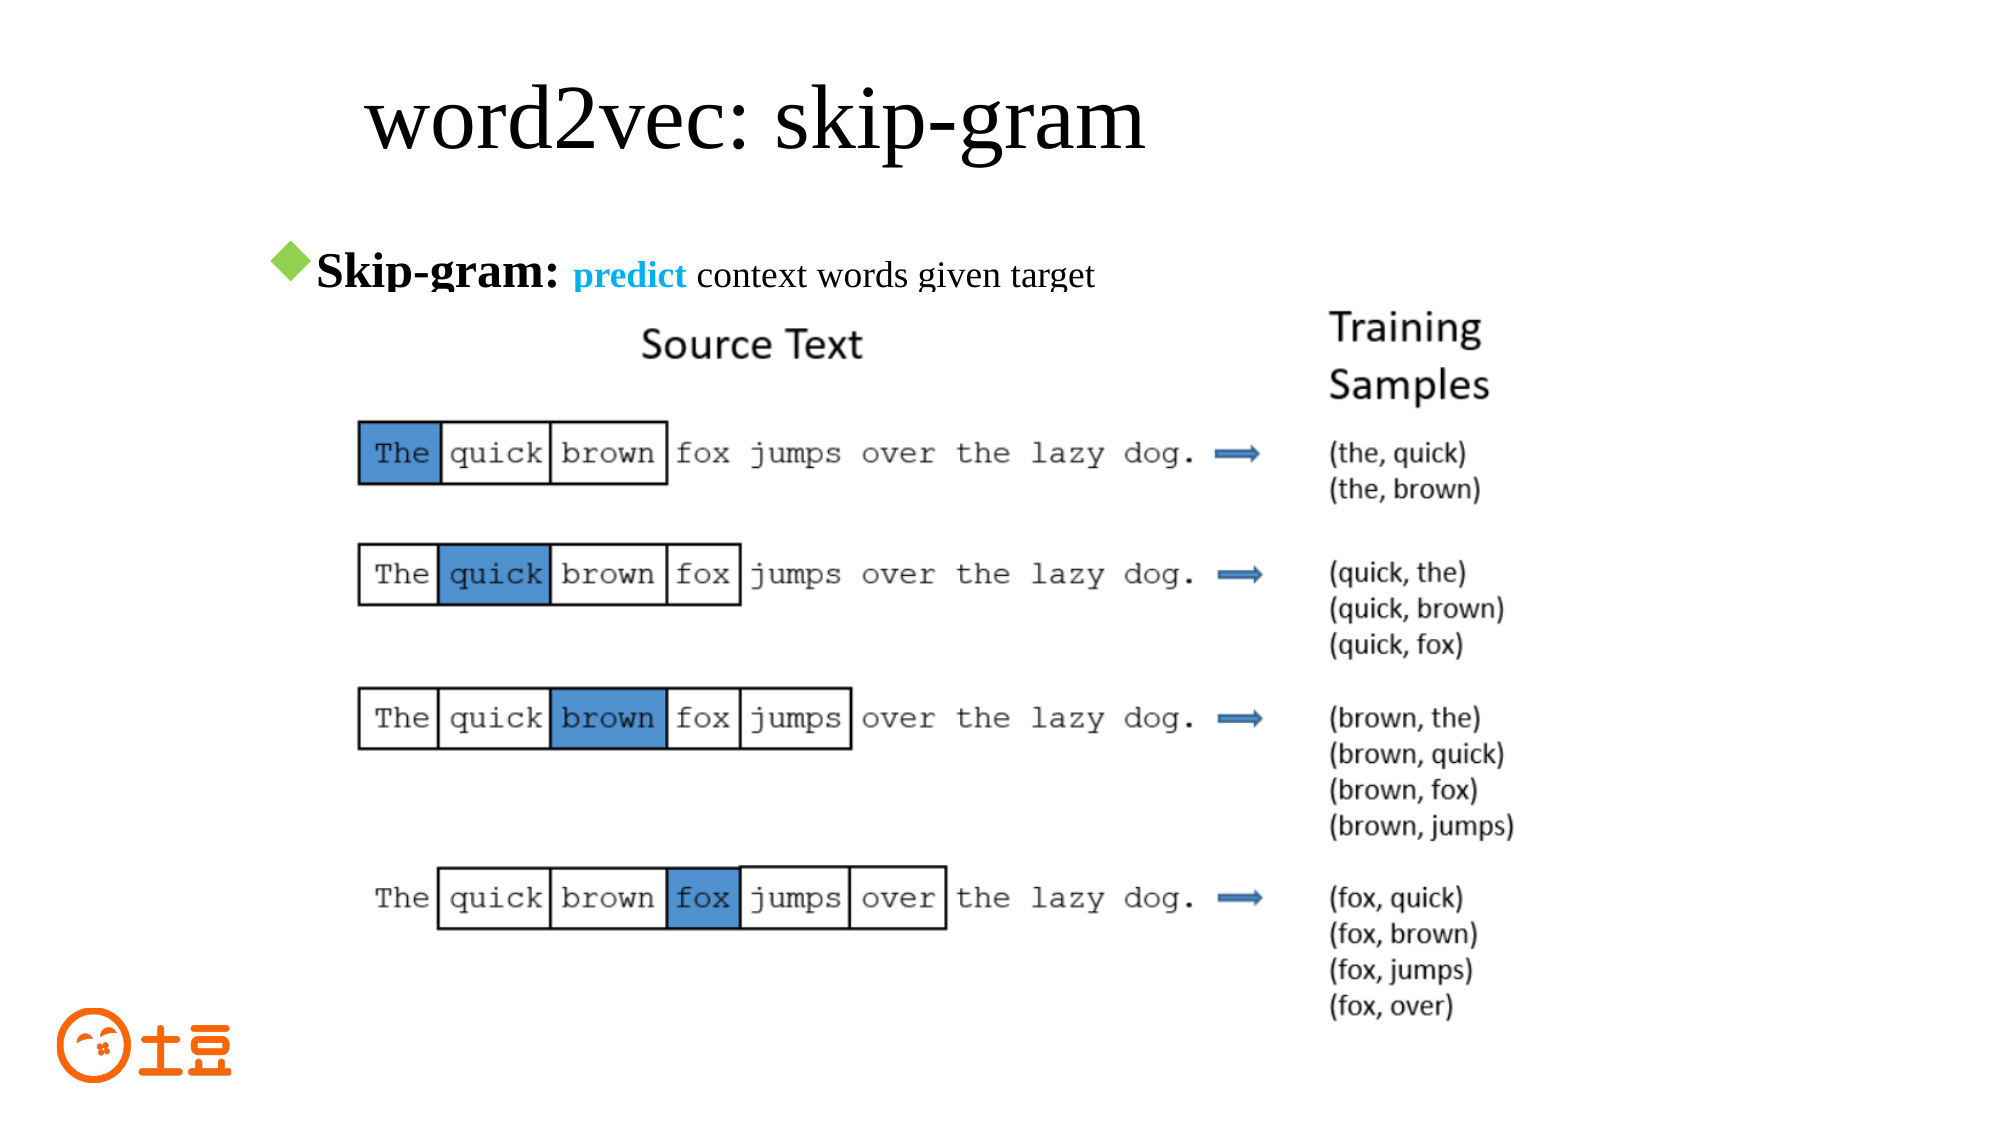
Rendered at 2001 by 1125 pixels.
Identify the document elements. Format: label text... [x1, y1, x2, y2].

picture [328, 292, 1521, 1034]
title word2vec: skip-gram [350, 62, 1554, 138]
text_box Skip-gram: predict context words given target [251, 199, 1752, 1005]
